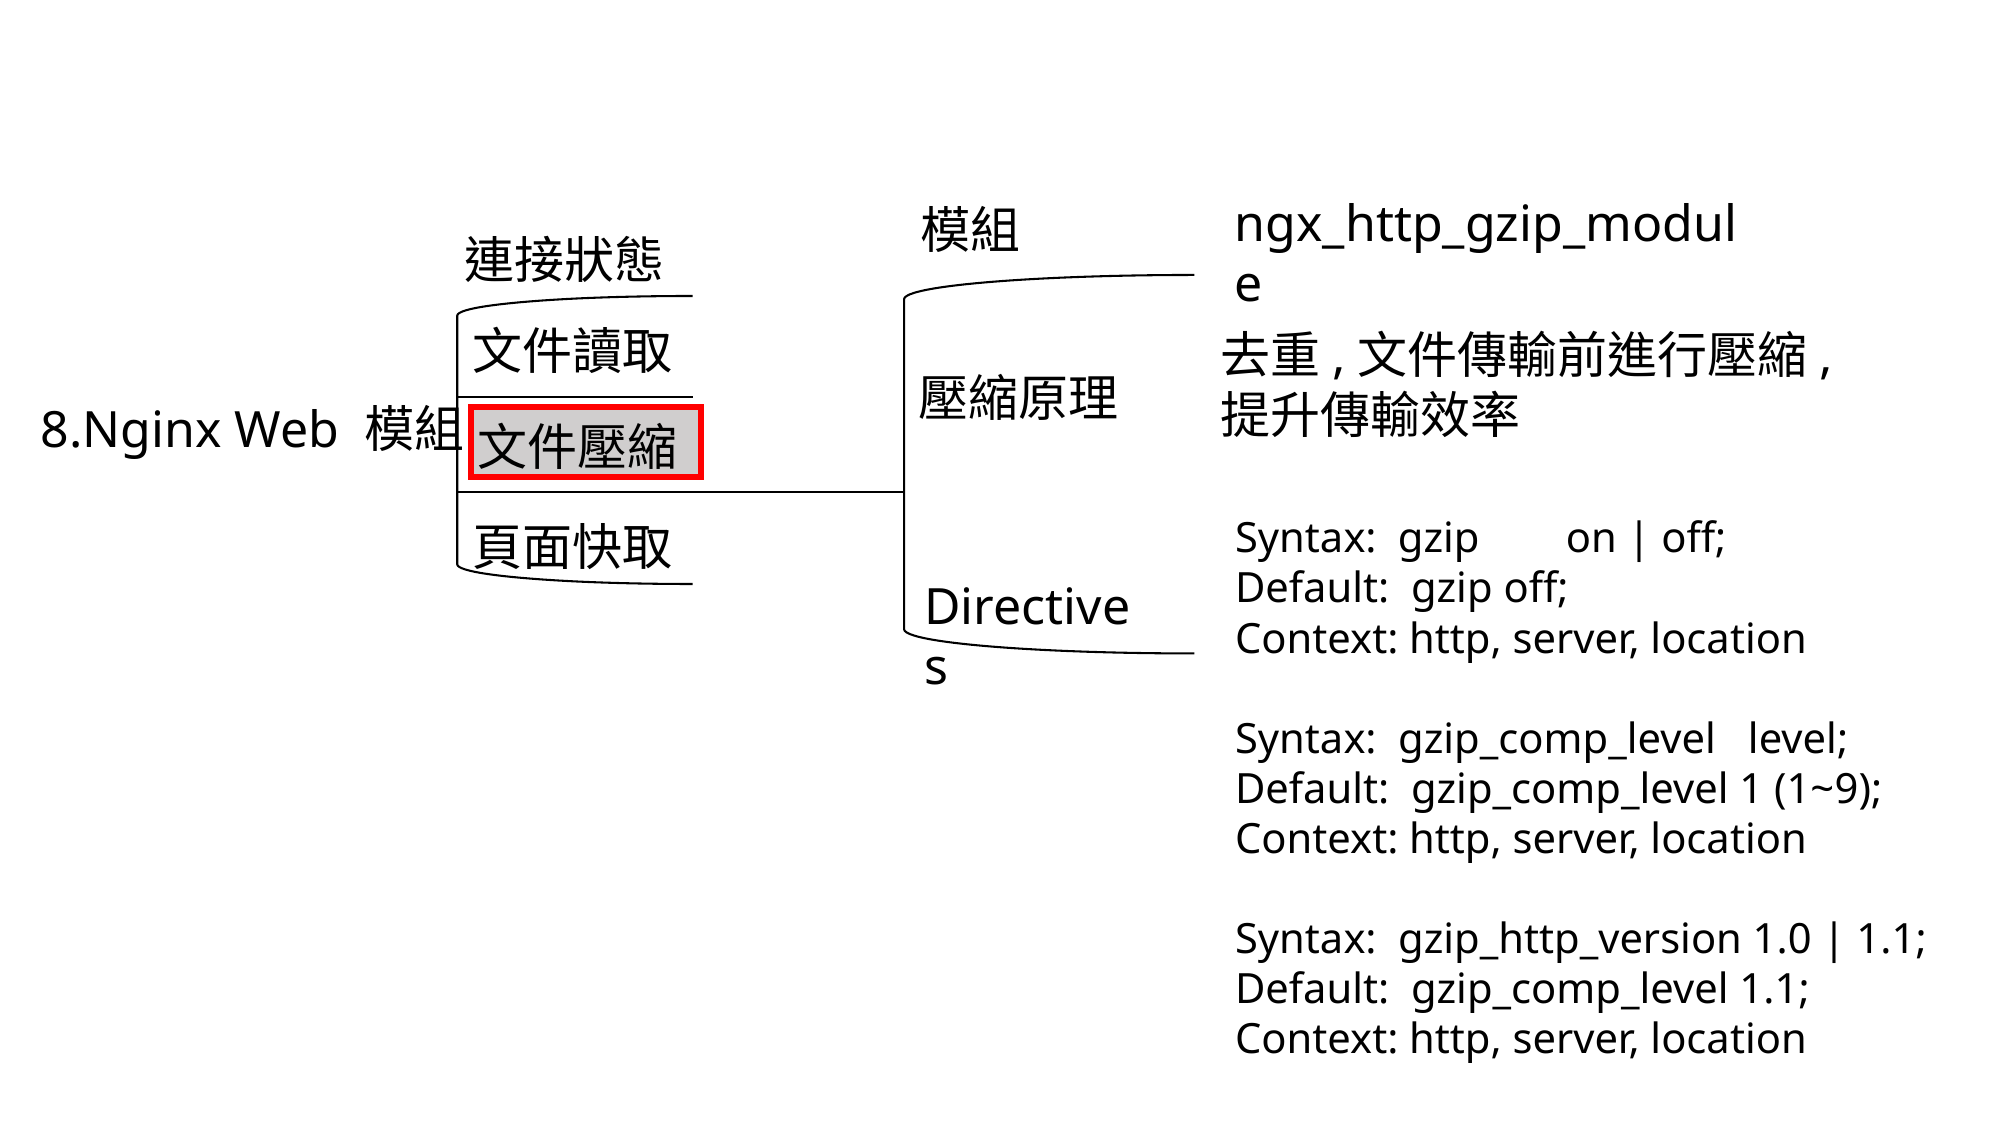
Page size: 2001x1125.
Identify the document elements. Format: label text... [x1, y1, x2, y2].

text_box [903, 274, 1195, 654]
text_box 文件讀取 [457, 312, 903, 388]
text_box 壓縮原理 [904, 359, 1157, 435]
text_box 頁面快取 [457, 508, 722, 583]
text_box ngx_http_gzip_module [1220, 183, 1757, 316]
text_box [456, 314, 693, 566]
text_box 去重,文件傳輸前進行壓縮, 提升傳輸效率 [1205, 316, 1849, 452]
text_box Directives [909, 567, 1160, 703]
text_box [460, 297, 693, 312]
text_box Syntax: gzip on | off; Default: gzip off; Context: http, server, location Syntax: gzip_comp_level level; Default: gzip_comp_level 1 (1~9); Context: http, server, location Syntax: gzip_http_version 1.0 | 1.1; Default: gzip_comp_level 1.1; Context: http, server, location [1220, 503, 2000, 1119]
text_box 文件壓縮 [462, 408, 716, 484]
text_box 8.Nginx Web 模組 [25, 389, 456, 465]
text_box 連接狀態 [449, 221, 722, 297]
text_box 模組 [905, 191, 1062, 267]
